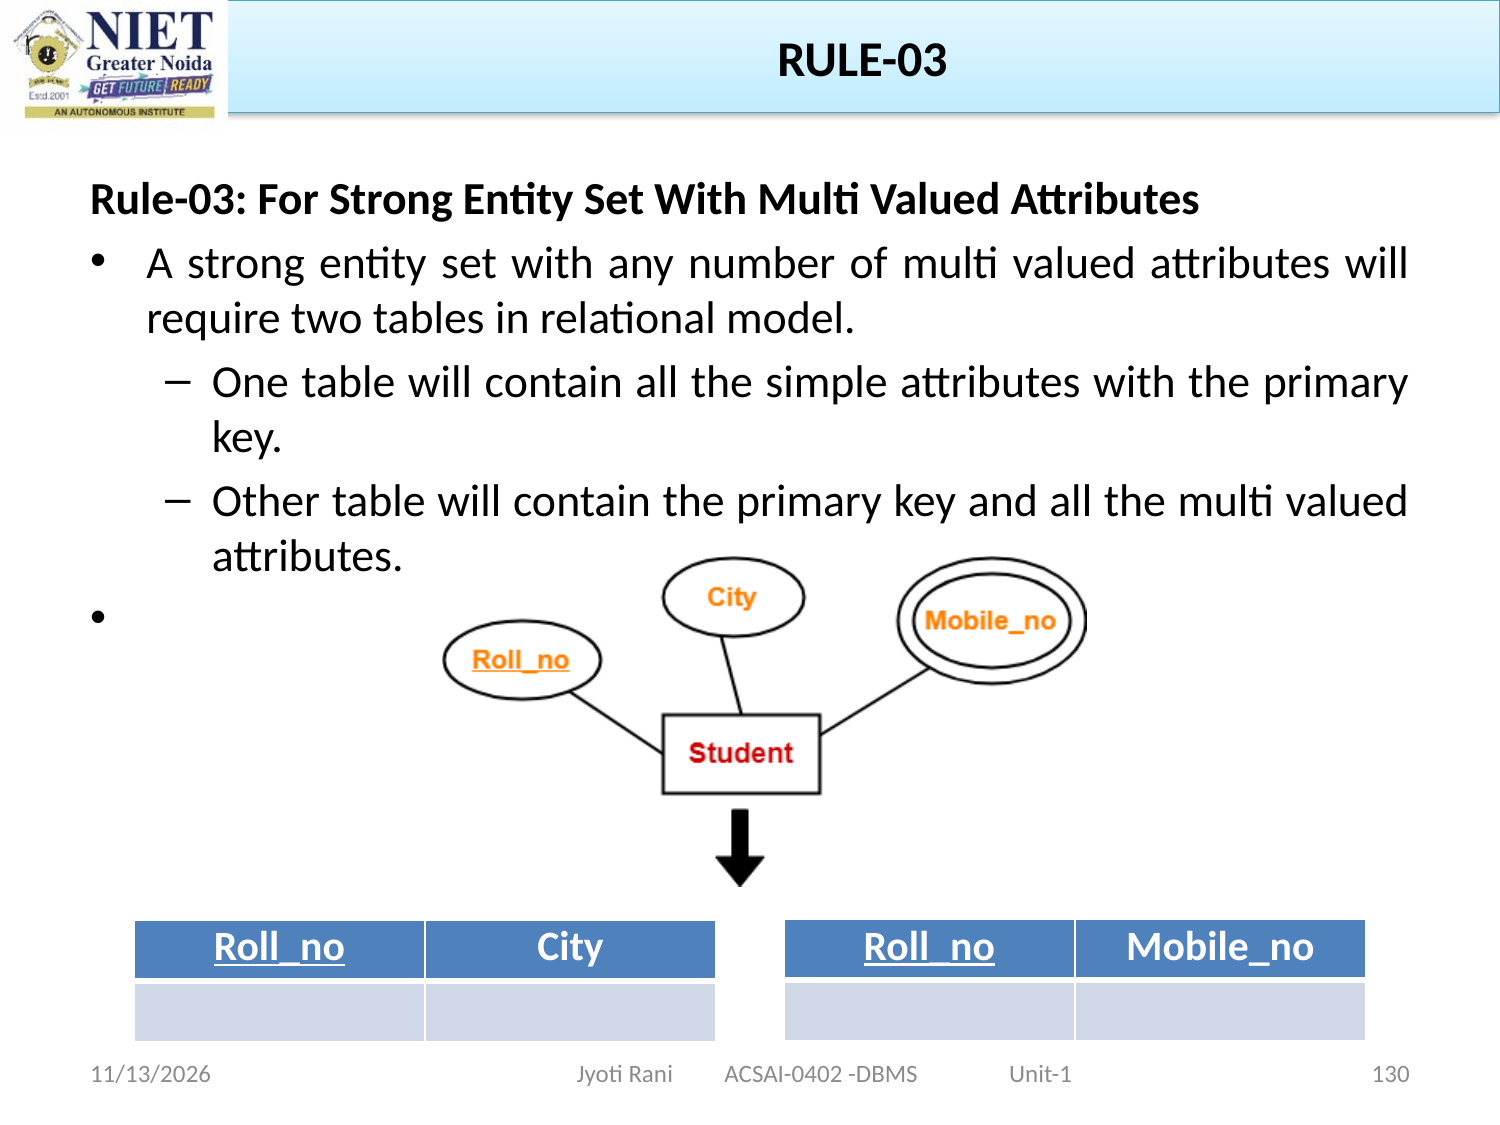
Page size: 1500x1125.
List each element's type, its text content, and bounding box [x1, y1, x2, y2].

table_cell [135, 984, 424, 1041]
picture [442, 556, 1087, 887]
list Rule-03: For Strong Entity Set With Multi Valued Attributes A strong entity set with any number of multi valued attributes will require two tables in relational model. One table will contain all the simple attributes with the primary key. Other table will contain the primary key and all the multi valued attributes. [75, 160, 1425, 1005]
table_header Roll_no [785, 920, 1074, 977]
table_cell [426, 984, 715, 1041]
table_header City [426, 921, 715, 978]
slide_number 130 [1074, 1042, 1425, 1103]
footer Jyoti Rani ACSAI-0402 -DBMS Unit-1 [412, 1042, 1074, 1103]
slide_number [75, 1042, 412, 1103]
table_header Mobile_no [1076, 920, 1365, 977]
table_cell [1076, 983, 1365, 1040]
text_box RULE-03 [228, 0, 1500, 113]
table_cell [785, 983, 1074, 1040]
picture [0, 0, 228, 130]
table_header Roll_no [135, 921, 424, 978]
